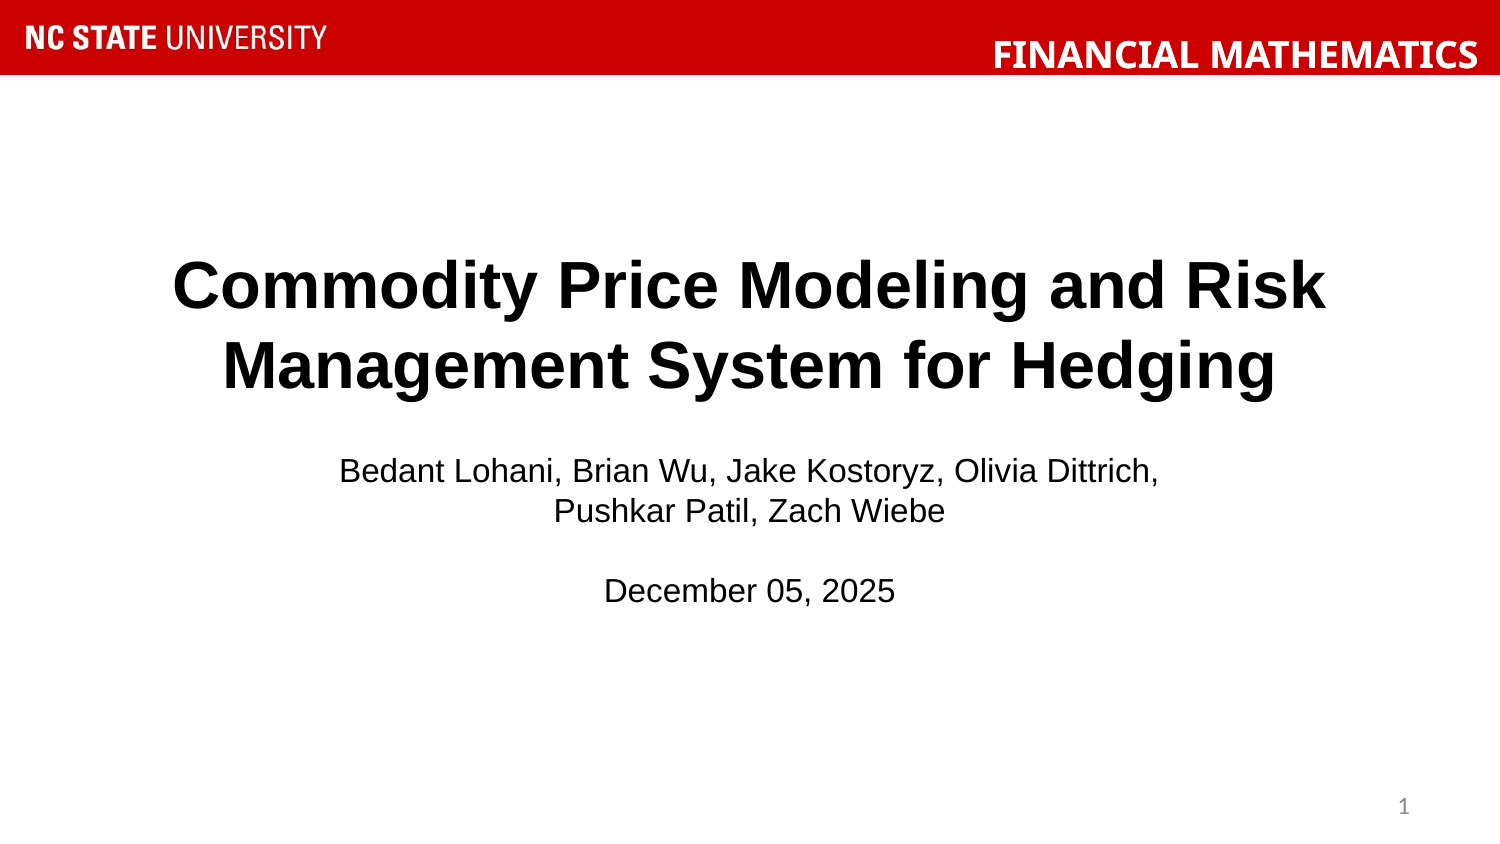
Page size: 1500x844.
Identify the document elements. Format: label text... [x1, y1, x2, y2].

picture [0, 0, 1500, 75]
text_box Bedant Lohani, Brian Wu, Jake Kostoryz, Olivia Dittrich, Pushkar Patil, Zach Wiebe December 05, 2025 [316, 441, 1184, 623]
text_box Commodity Price Modeling and Risk Management System for Hedging [112, 231, 1388, 413]
slide_number ‹#› [1074, 782, 1425, 827]
